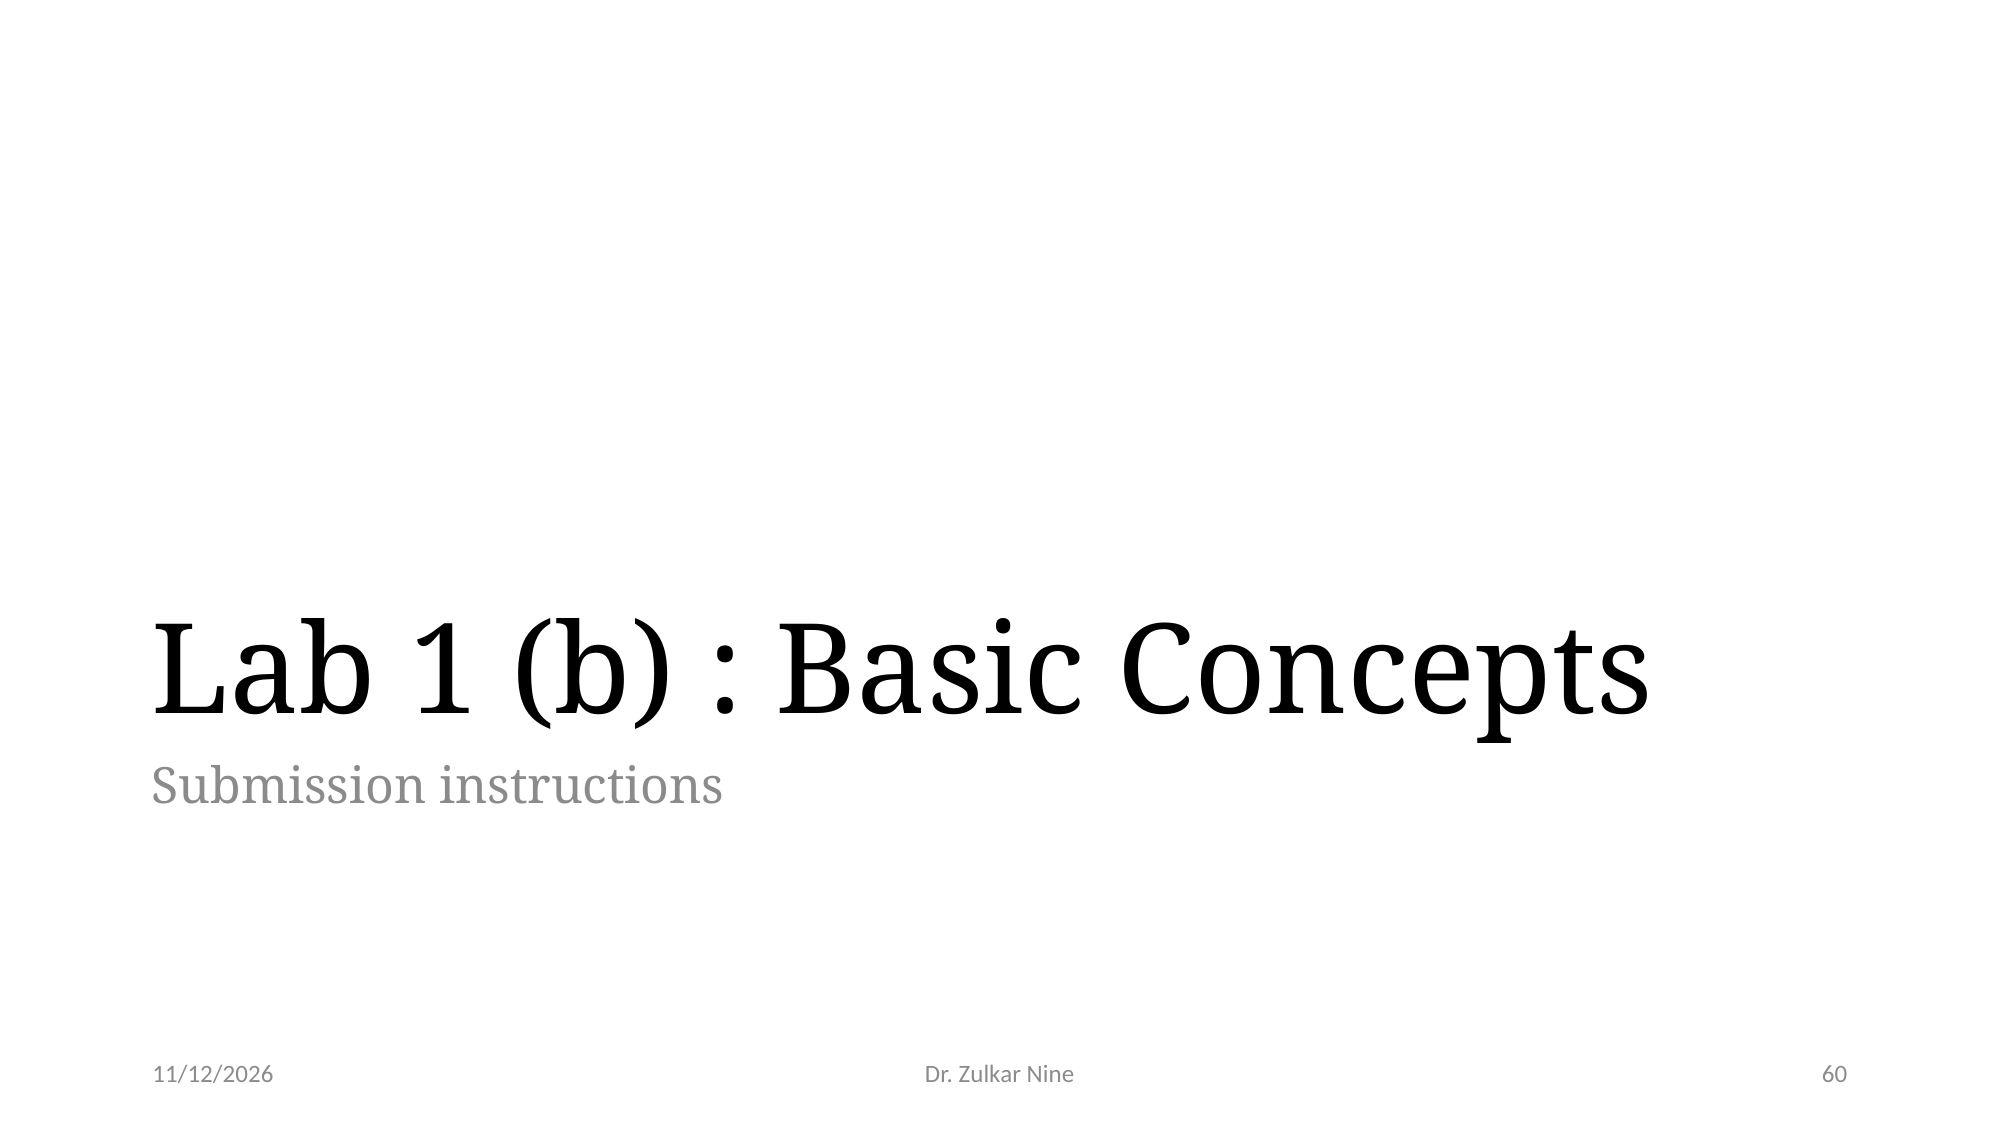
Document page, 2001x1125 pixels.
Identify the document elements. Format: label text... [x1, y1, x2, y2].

title Lab 1 (b) : Basic Concepts [136, 280, 1862, 749]
list Submission instructions [136, 752, 1862, 999]
footer Dr. Zulkar Nine [662, 1042, 1338, 1103]
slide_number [137, 1042, 588, 1103]
slide_number 60 [1412, 1042, 1863, 1103]
